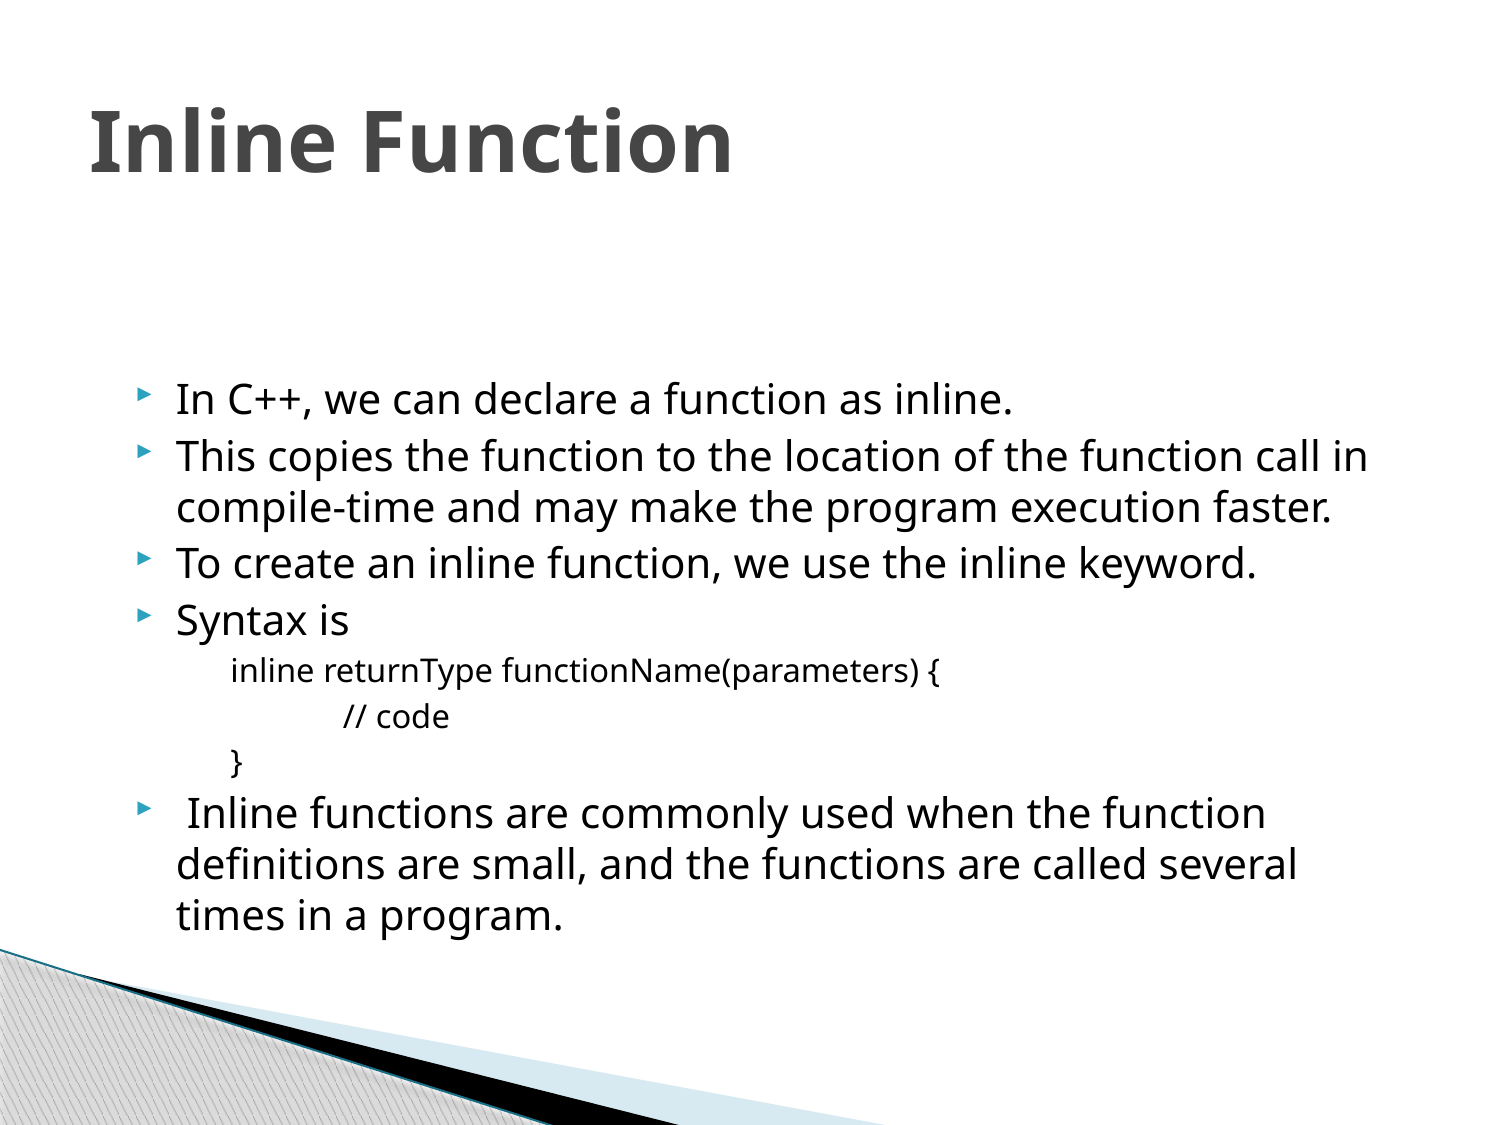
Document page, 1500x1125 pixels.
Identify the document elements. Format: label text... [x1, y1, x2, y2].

list In C++, we can declare a function as inline. This copies the function to the location of the function call in compile-time and may make the program execution faster. To create an inline function, we use the inline keyword. Syntax is inline returnType functionName(parameters) { // code } Inline functions are commonly used when the function definitions are small, and the functions are called several times in a program. [103, 365, 1397, 958]
title Inline Function [75, 45, 1425, 233]
